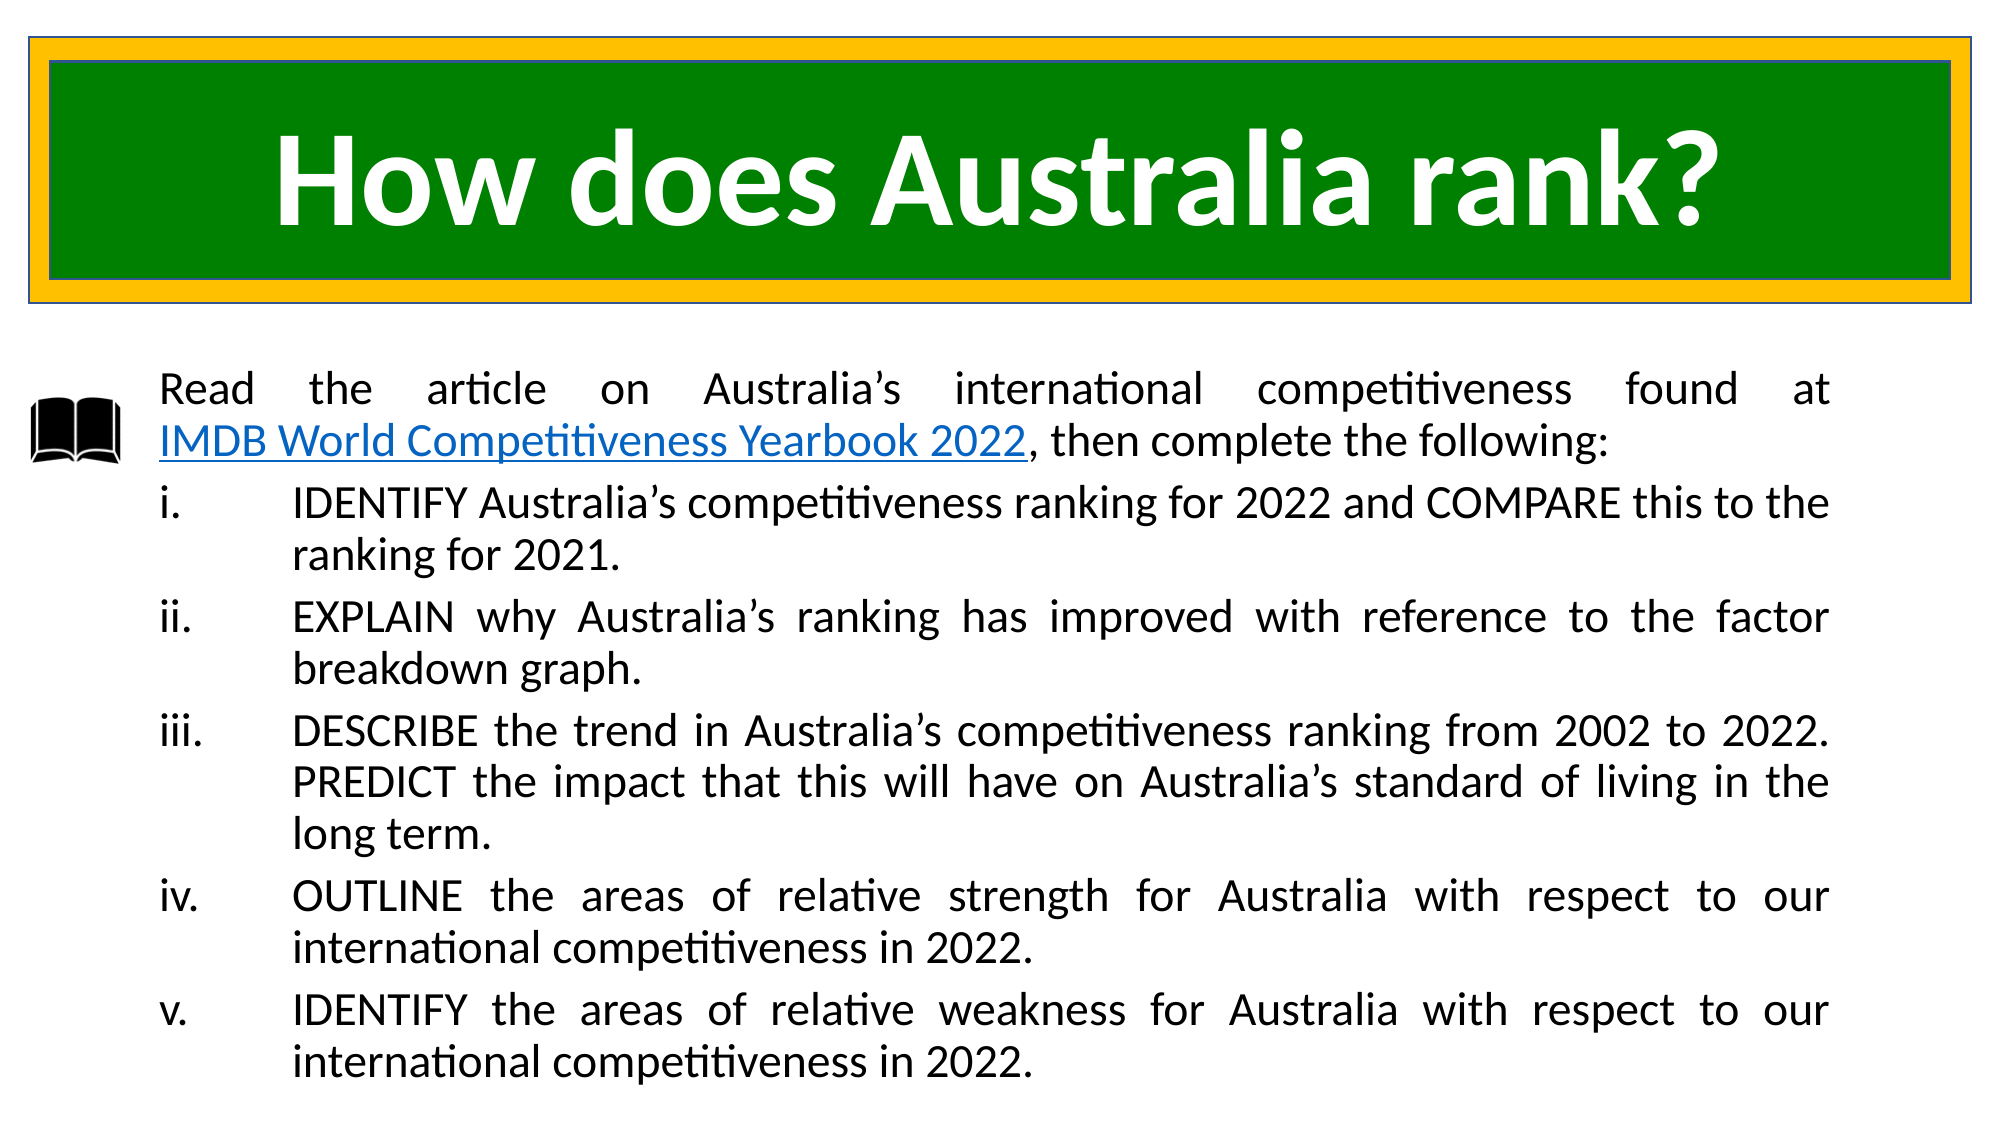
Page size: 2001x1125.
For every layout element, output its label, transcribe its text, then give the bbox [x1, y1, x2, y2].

picture [29, 396, 122, 467]
text_box [28, 36, 1972, 304]
text_box How does Australia rank? [49, 60, 1951, 280]
list Read the article on Australia’s international competitiveness found at IMDB World Competitiveness Yearbook 2022, then complete the following: IDENTIFY Australia’s competitiveness ranking for 2022 and COMPARE this to the ranking for 2021. EXPLAIN why Australia’s ranking has improved with reference to the factor breakdown graph. DESCRIBE the trend in Australia’s competitiveness ranking from 2002 to 2022. PREDICT the impact that this will have on Australia’s standard of living in the long term. OUTLINE the areas of relative strength for Australia with respect to our international competitiveness in 2022. IDENTIFY the areas of relative weakness for Australia with respect to our international competitiveness in 2022. [144, 351, 1848, 1100]
